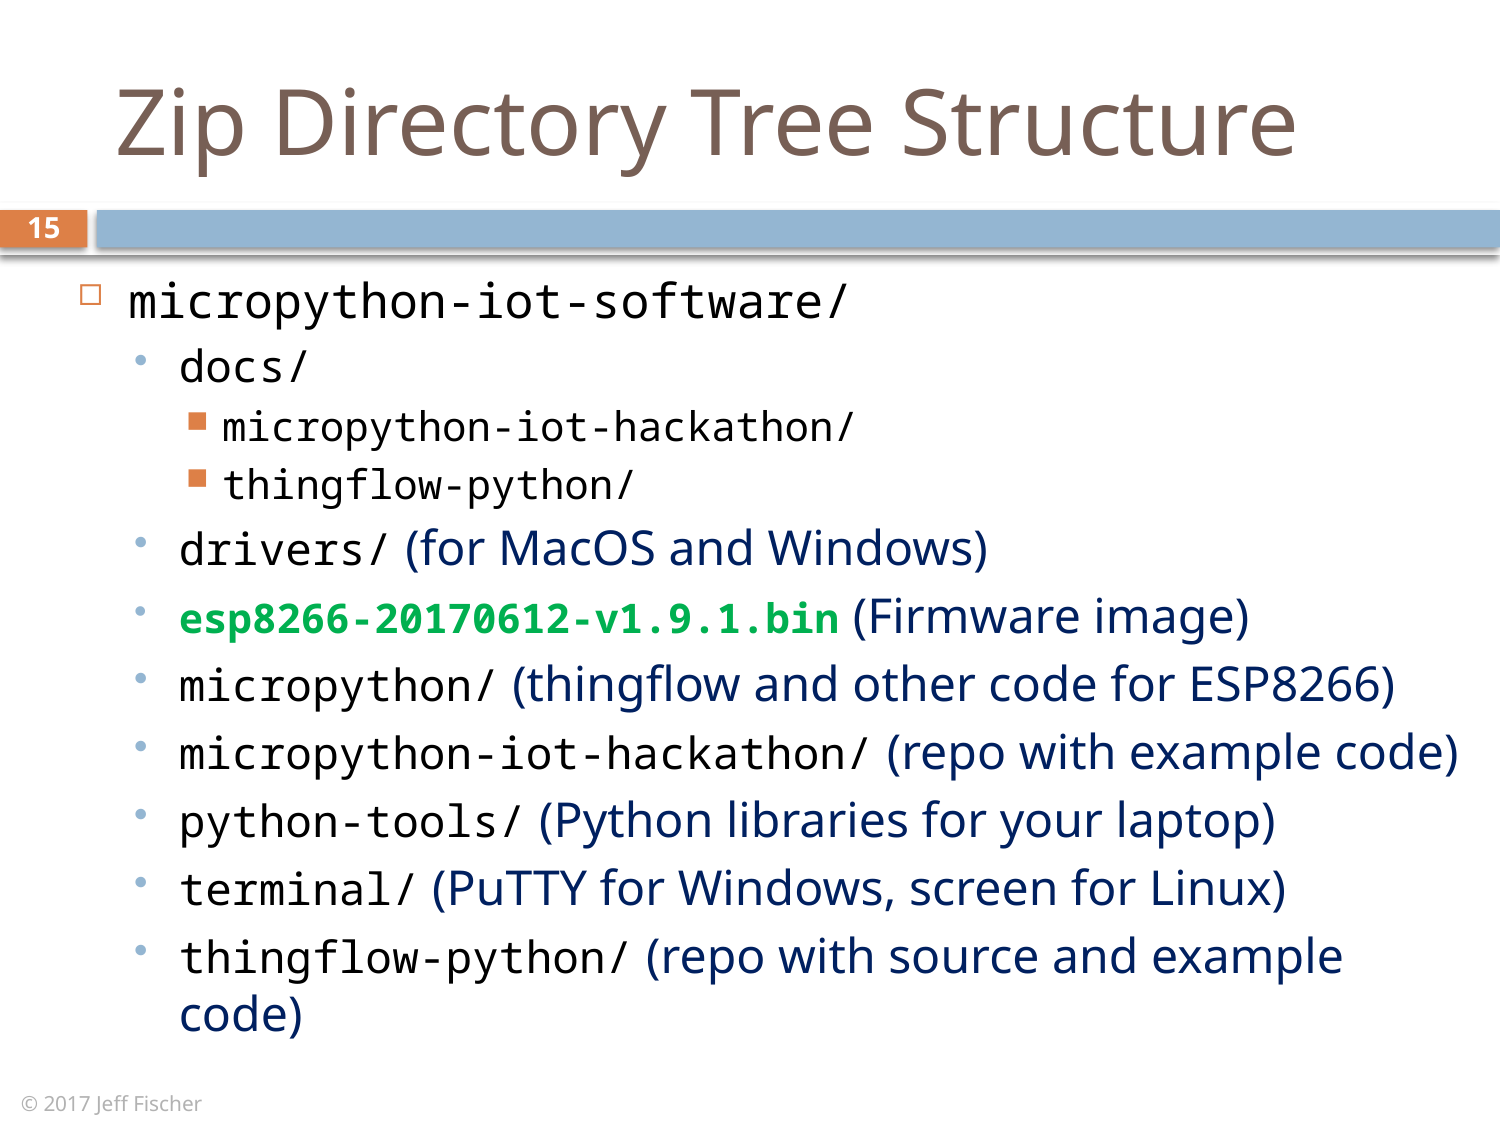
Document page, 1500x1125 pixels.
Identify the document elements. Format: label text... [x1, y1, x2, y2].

slide_number 15 [0, 208, 88, 249]
title Zip Directory Tree Structure [100, 37, 1438, 200]
footer © 2017 Jeff Fischer [5, 1084, 677, 1125]
list micropython-iot-software/ docs/ micropython-iot-hackathon/ thingflow-python/ drivers/ (for MacOS and Windows) esp8266-20170612-v1.9.1.bin (Firmware image) micropython/ (thingflow and other code for ESP8266) micropython-iot-hackathon/ (repo with example code) python-tools/ (Python libraries for your laptop) terminal/ (PuTTY for Windows, screen for Linux) thingflow-python/ (repo with source and example code) [63, 262, 1485, 1083]
